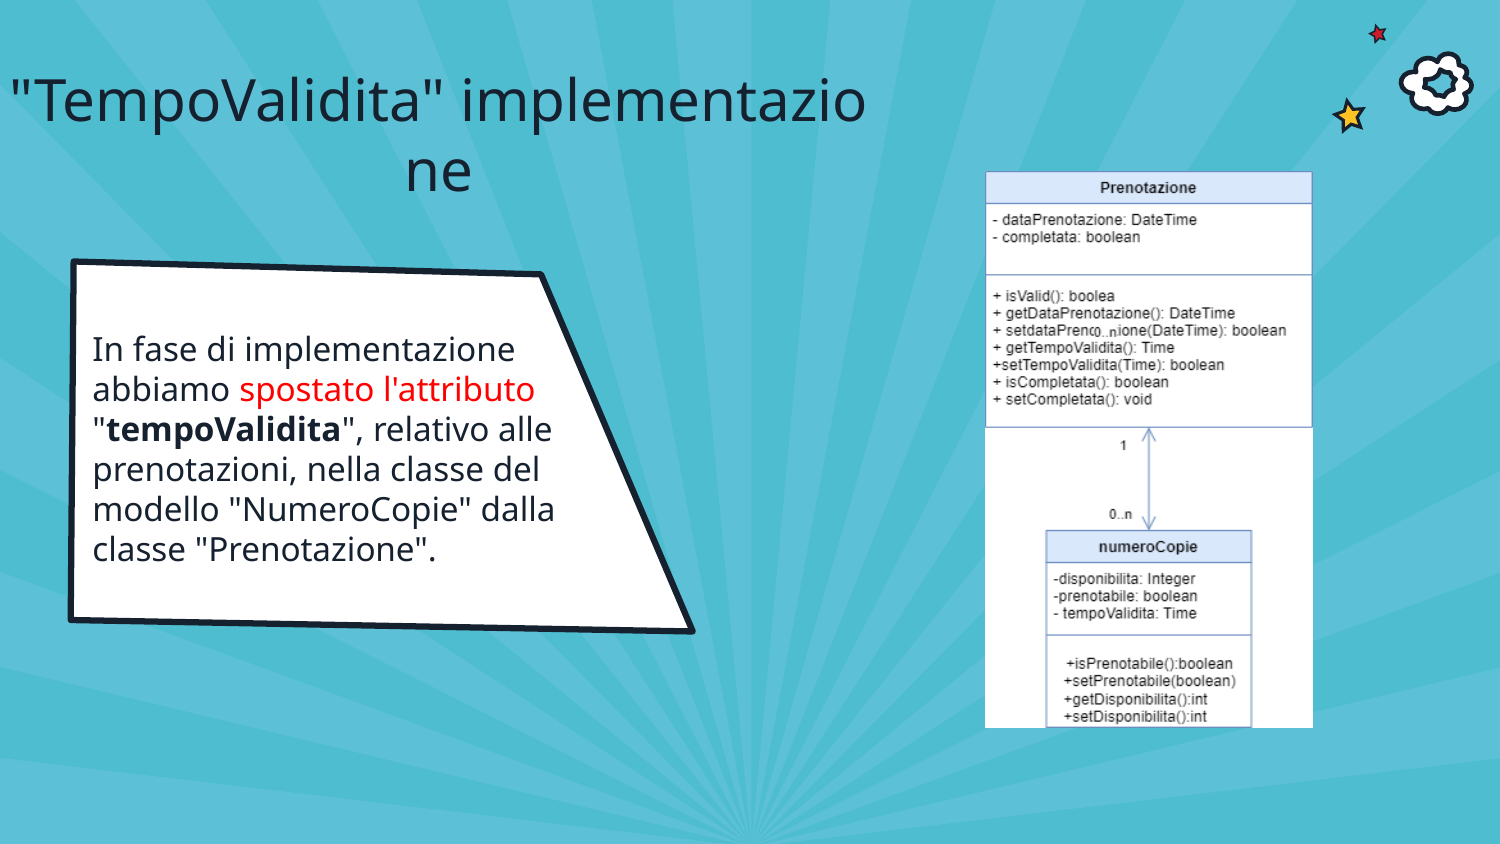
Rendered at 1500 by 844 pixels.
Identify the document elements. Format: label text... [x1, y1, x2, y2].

title "TempoValidita" implementazione [0, 47, 893, 211]
text_box [70, 261, 558, 621]
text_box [1333, 25, 1473, 131]
subtitle In fase di implementazione abbiamo spostato l'attributo "tempoValidita", relativo alle prenotazioni, nella classe del modello "NumeroCopie" dalla classe "Prenotazione". [77, 313, 600, 627]
text_box [449, 413, 693, 632]
picture [985, 171, 1313, 729]
